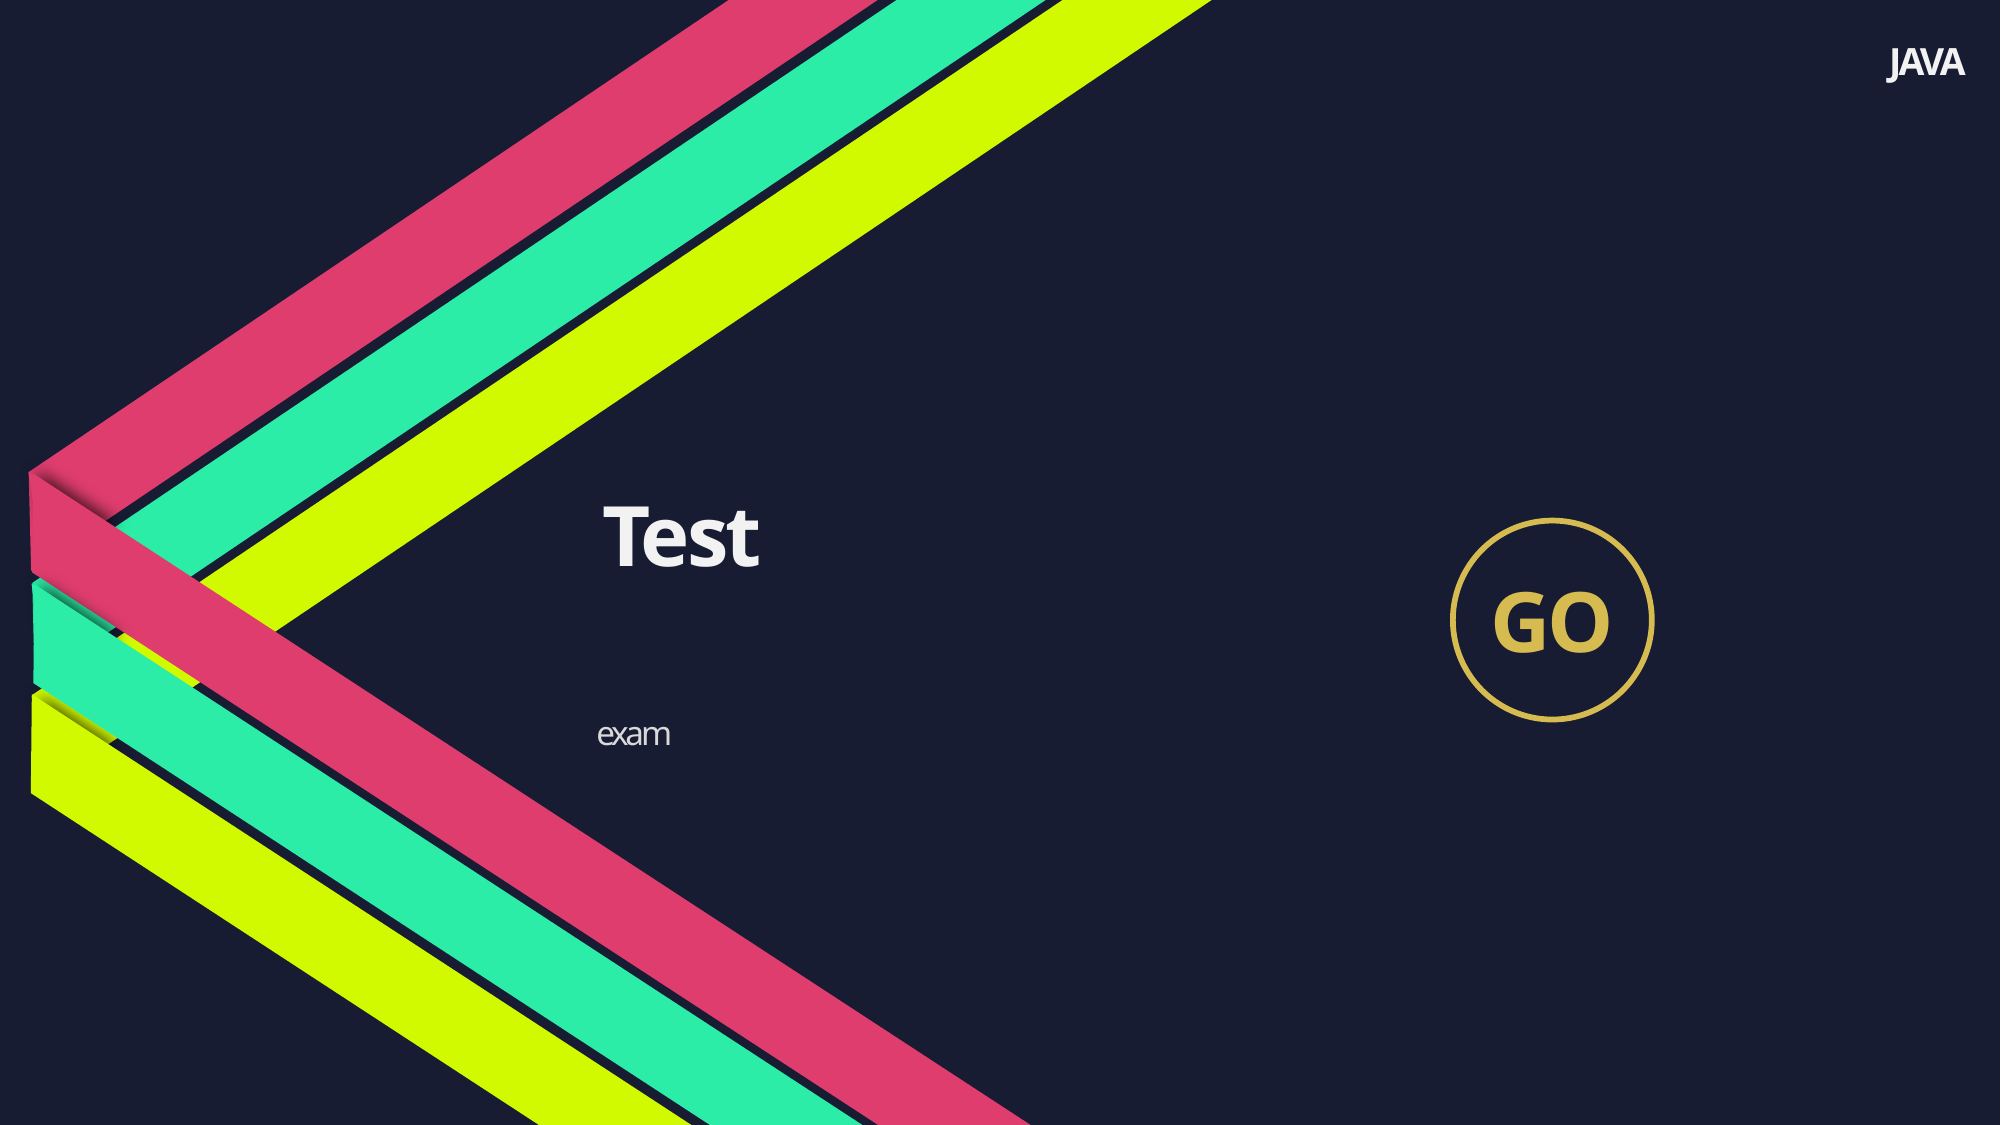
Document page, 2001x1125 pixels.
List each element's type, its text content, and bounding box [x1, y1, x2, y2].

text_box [0, 78, 1762, 1125]
text_box JAVA [1874, 30, 1981, 90]
